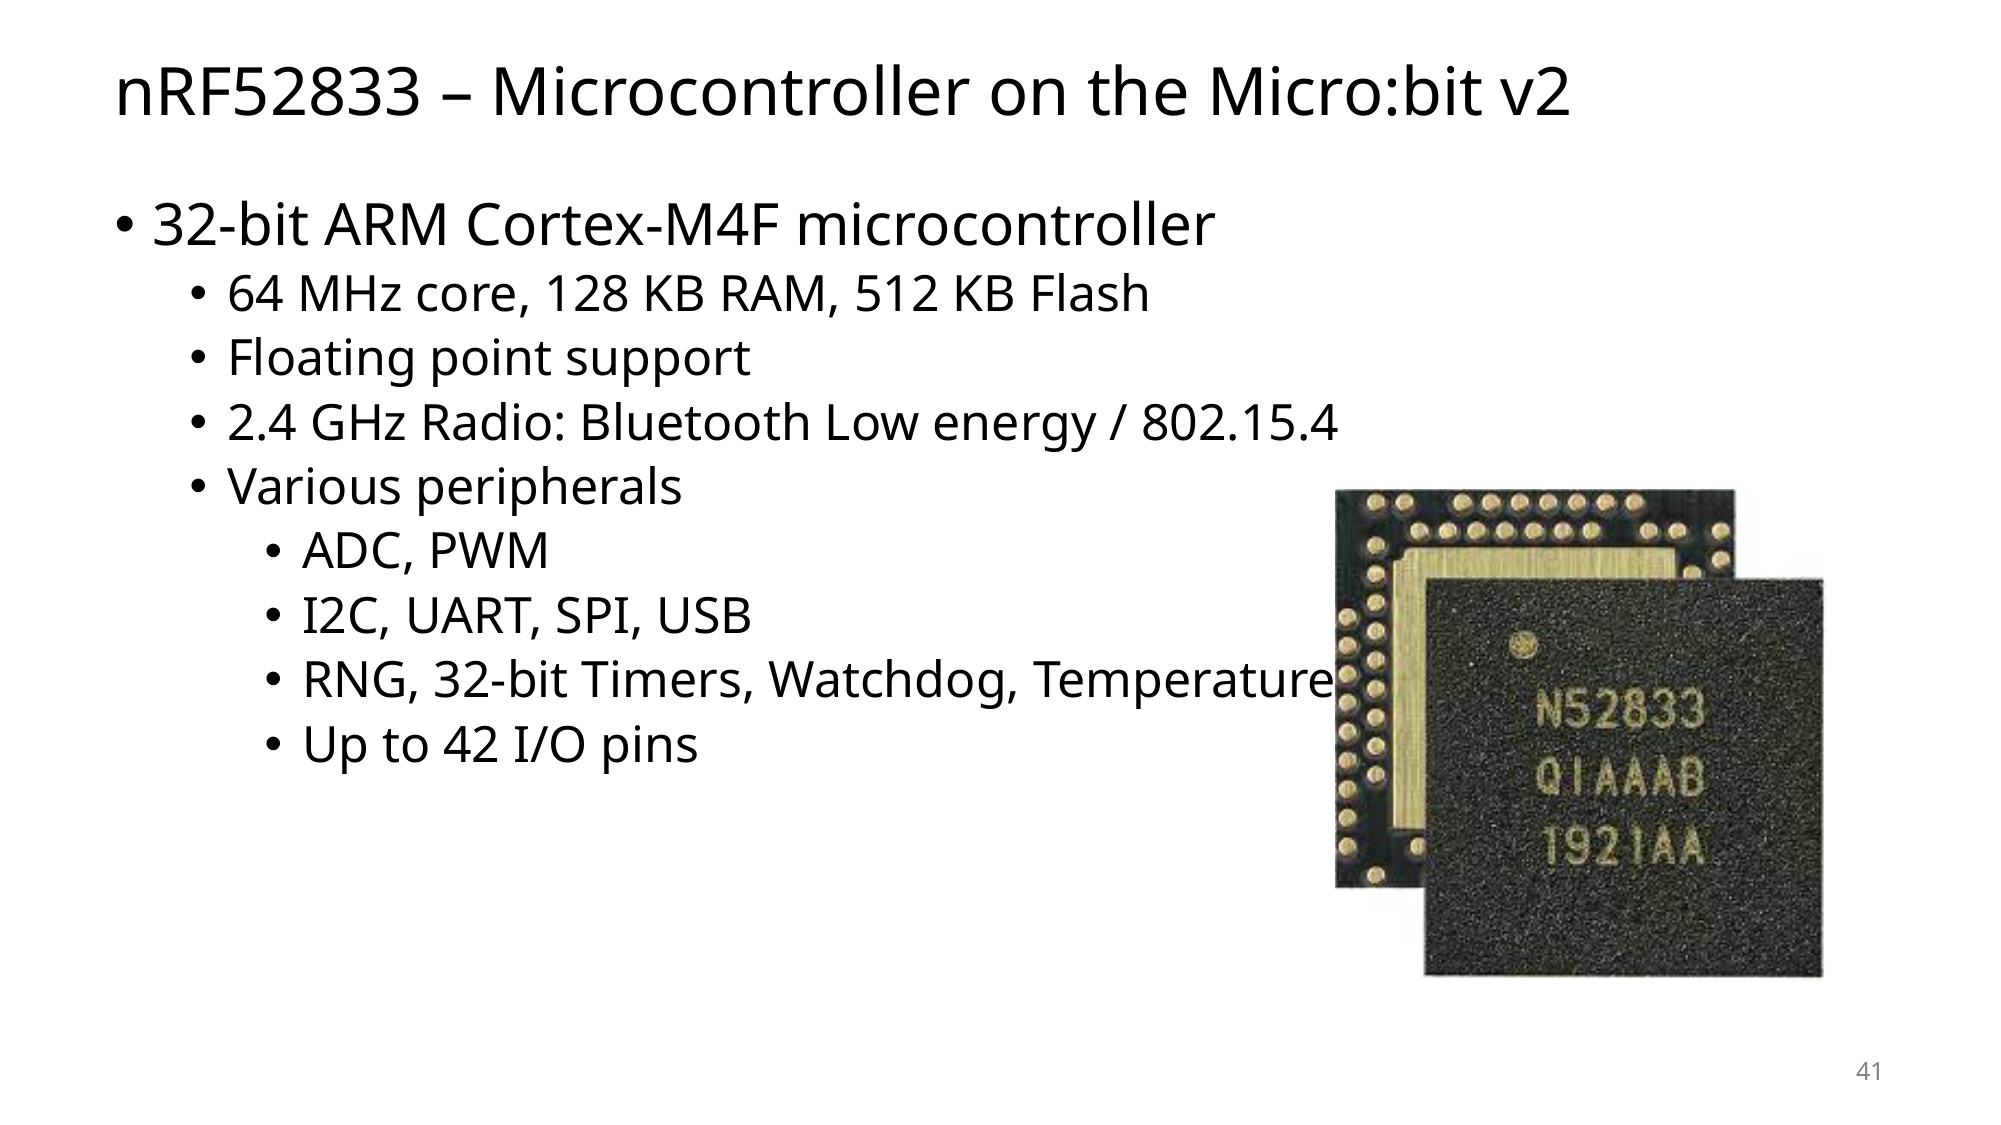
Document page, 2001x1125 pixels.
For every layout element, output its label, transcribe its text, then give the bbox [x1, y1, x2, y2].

list 32-bit ARM Cortex-M4F microcontroller 64 MHz core, 128 KB RAM, 512 KB Flash Floating point support 2.4 GHz Radio: Bluetooth Low energy / 802.15.4 Various peripherals ADC, PWM I2C, UART, SPI, USB RNG, 32-bit Timers, Watchdog, Temperature Up to 42 I/O pins [99, 187, 1900, 1013]
picture [1335, 489, 1826, 980]
title nRF52833 – Microcontroller on the Micro:bit v2 [99, 37, 1900, 150]
slide_number 41 [1749, 1042, 1900, 1103]
